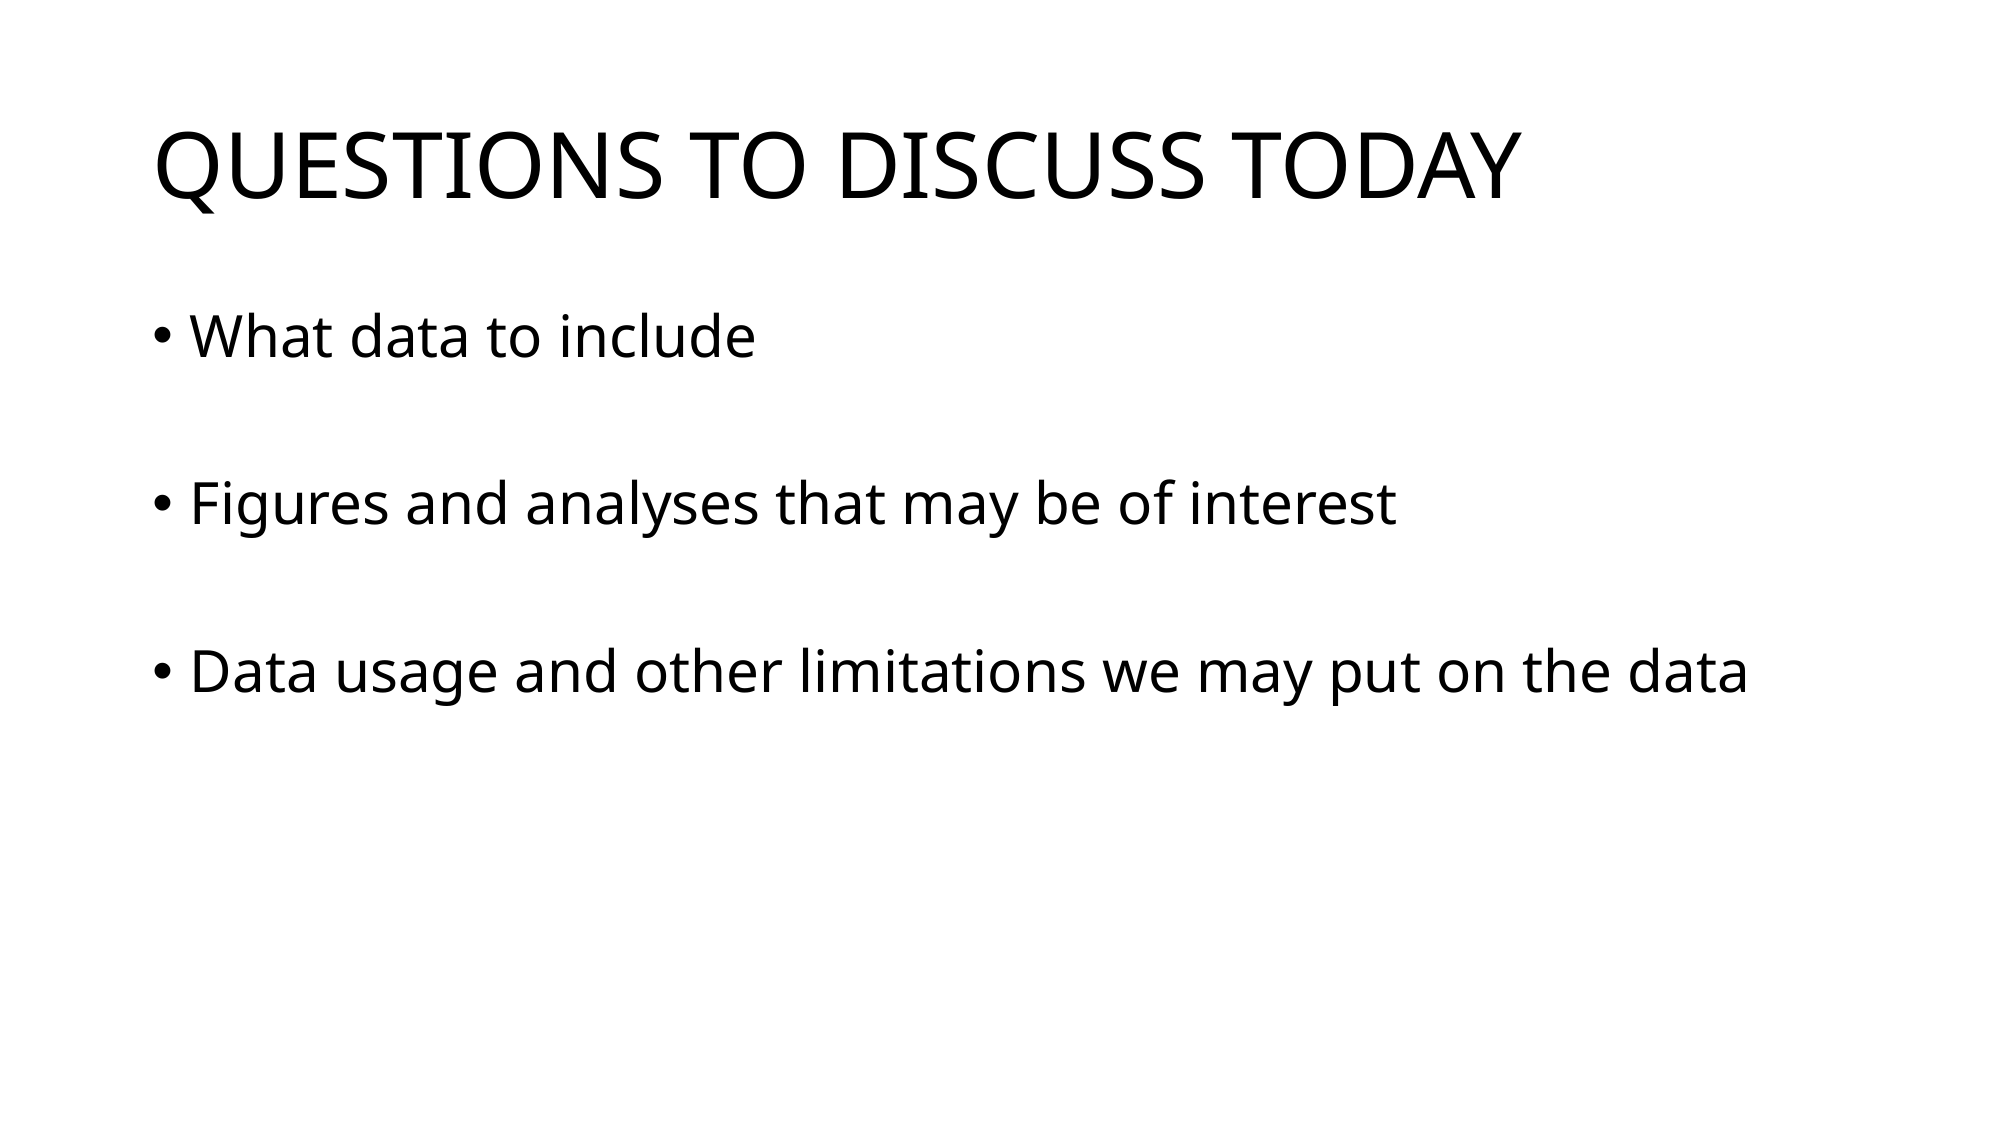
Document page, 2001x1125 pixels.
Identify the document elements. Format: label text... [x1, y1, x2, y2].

title QUESTIONS TO DISCUSS TODAY [137, 59, 1863, 278]
list What data to include Figures and analyses that may be of interest Data usage and other limitations we may put on the data [137, 299, 1863, 1014]
